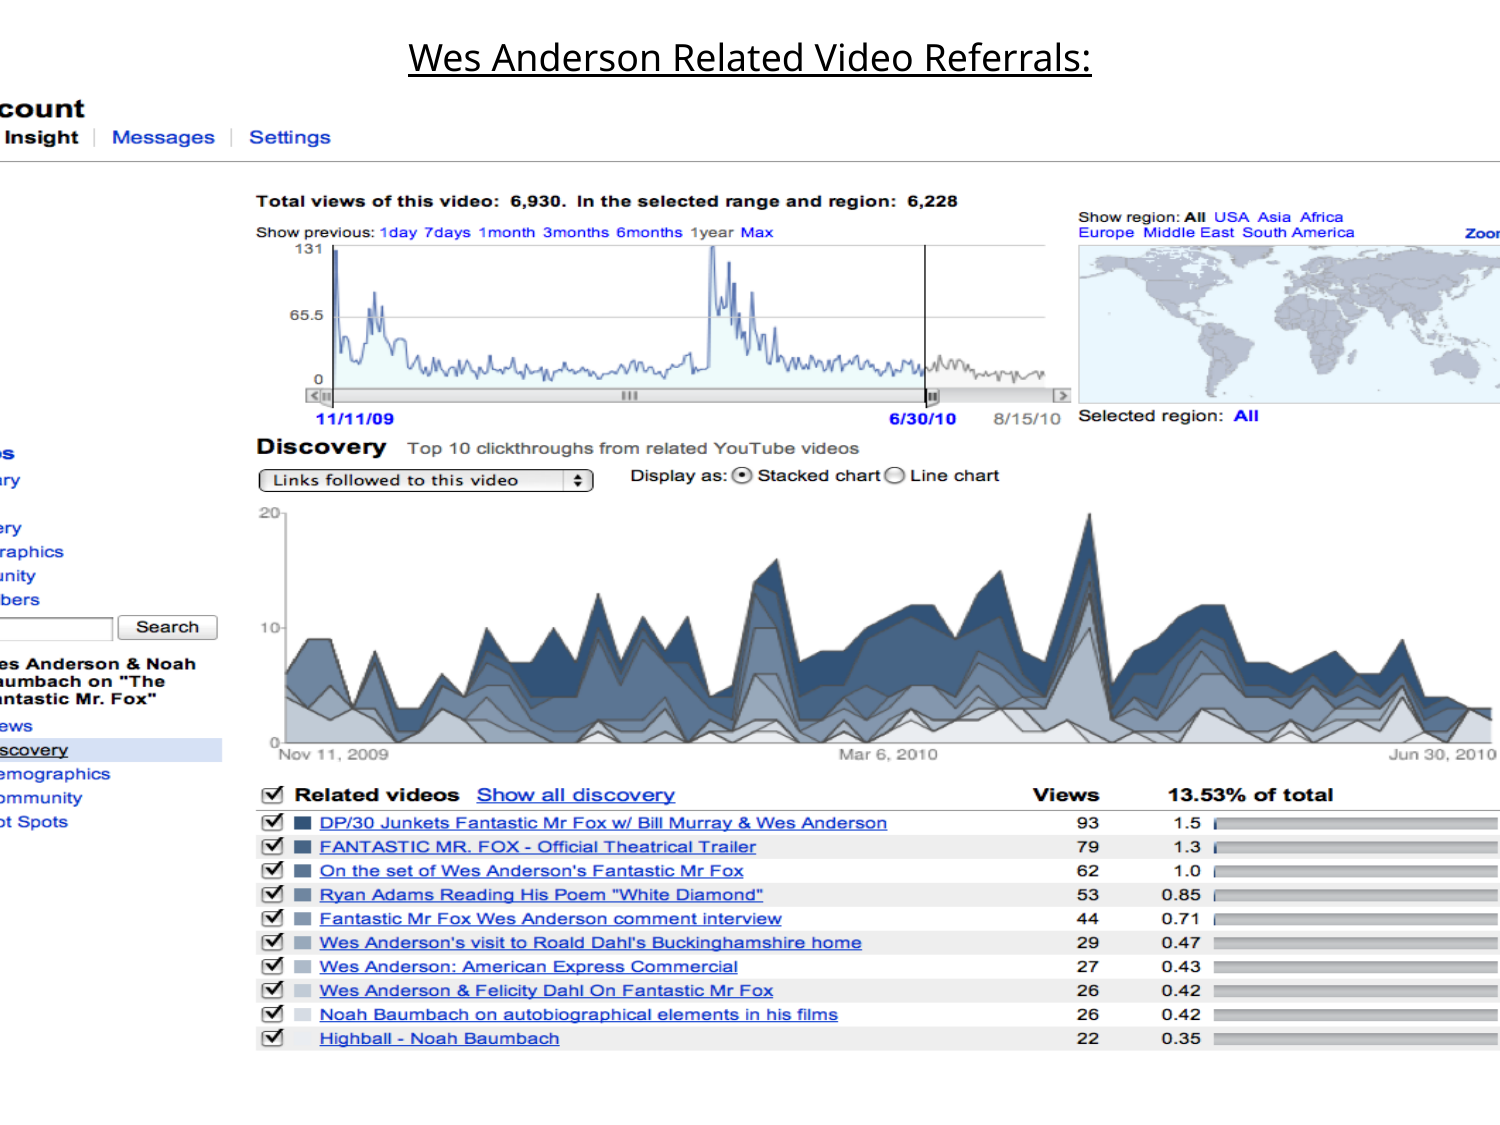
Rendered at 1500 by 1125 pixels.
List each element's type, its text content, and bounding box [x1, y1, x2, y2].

title Wes Anderson Related Video Referrals: [75, 0, 1425, 85]
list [0, 87, 1500, 1068]
